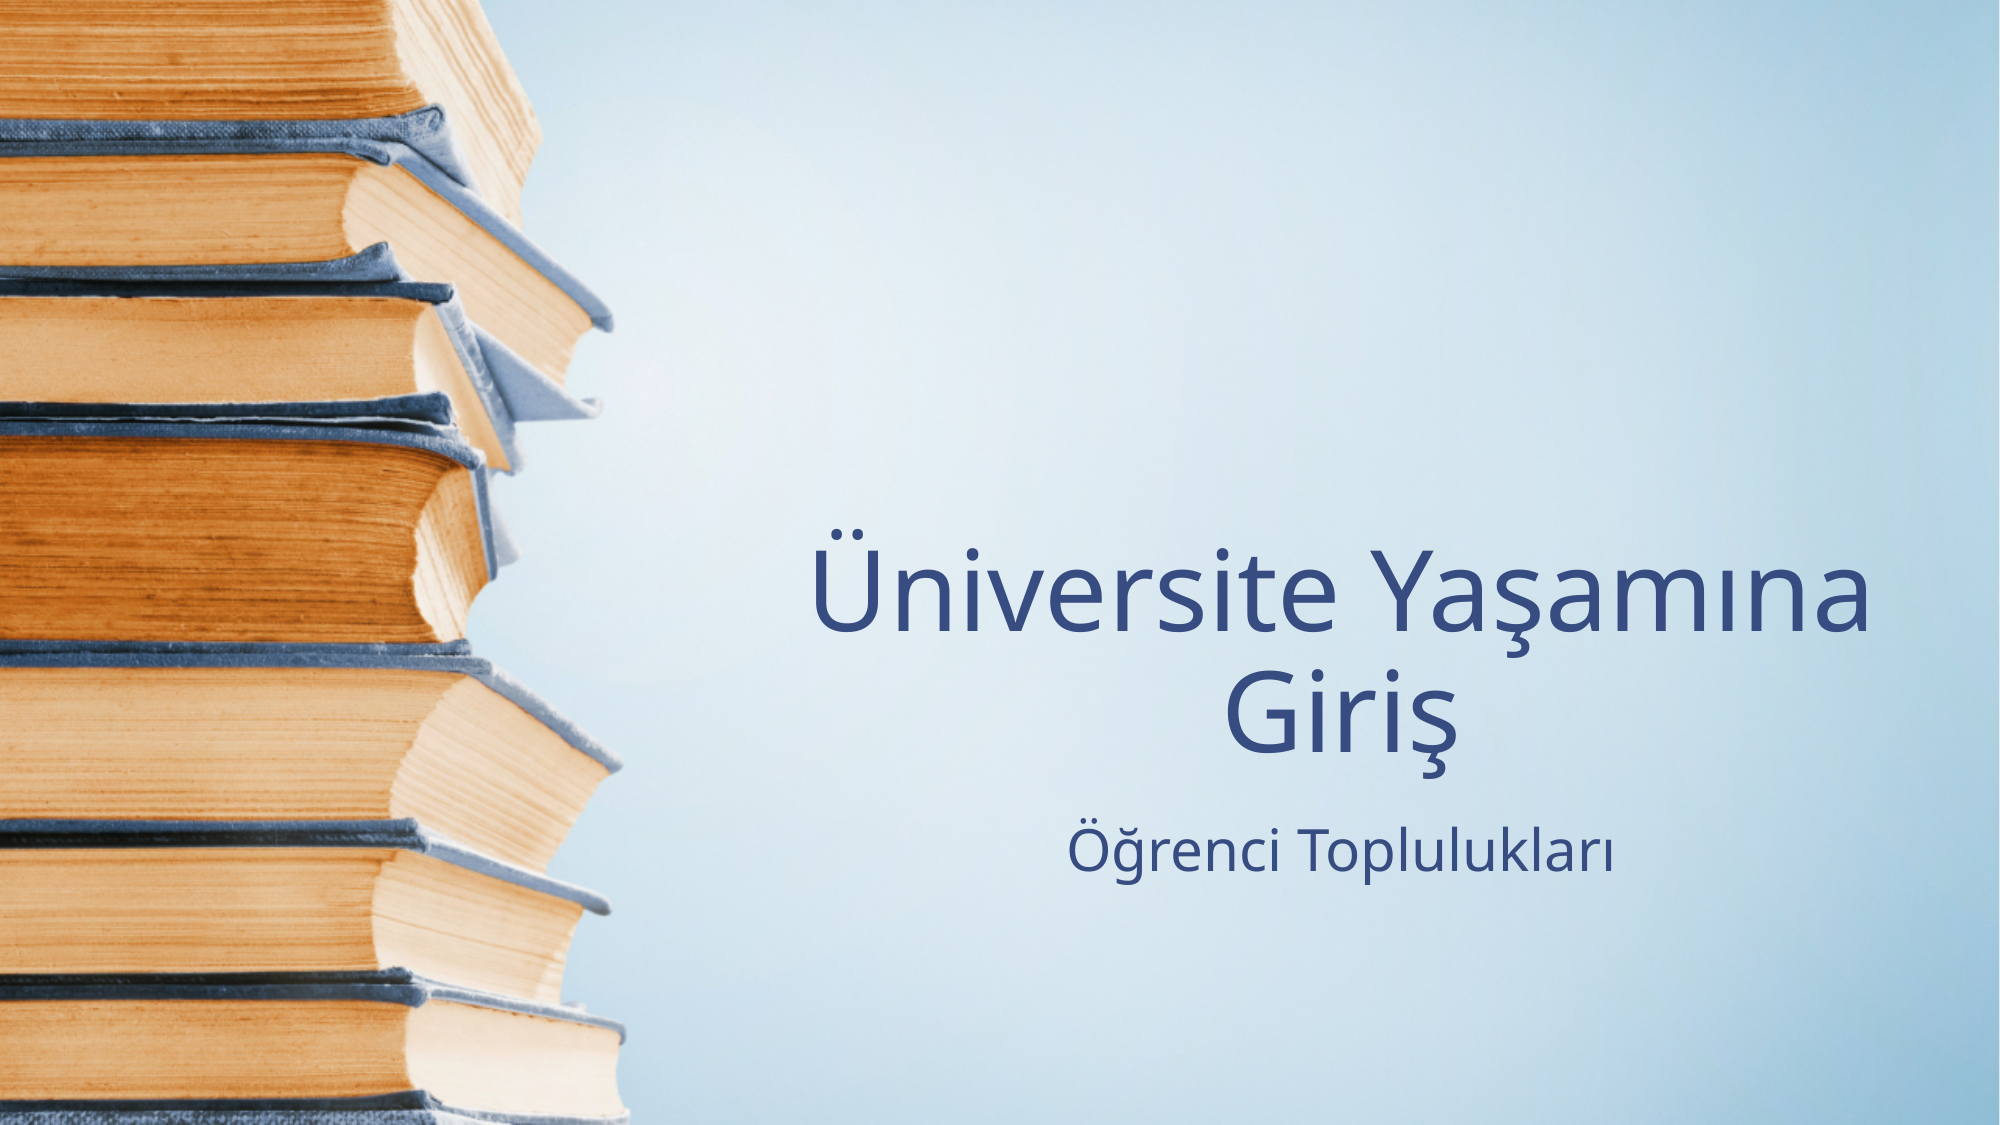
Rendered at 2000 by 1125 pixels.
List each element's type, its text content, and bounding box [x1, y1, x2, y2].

picture [0, 0, 2000, 1125]
subtitle Öğrenci Toplulukları [766, 808, 1917, 1013]
title Üniversite Yaşamına Giriş [766, 245, 1917, 787]
